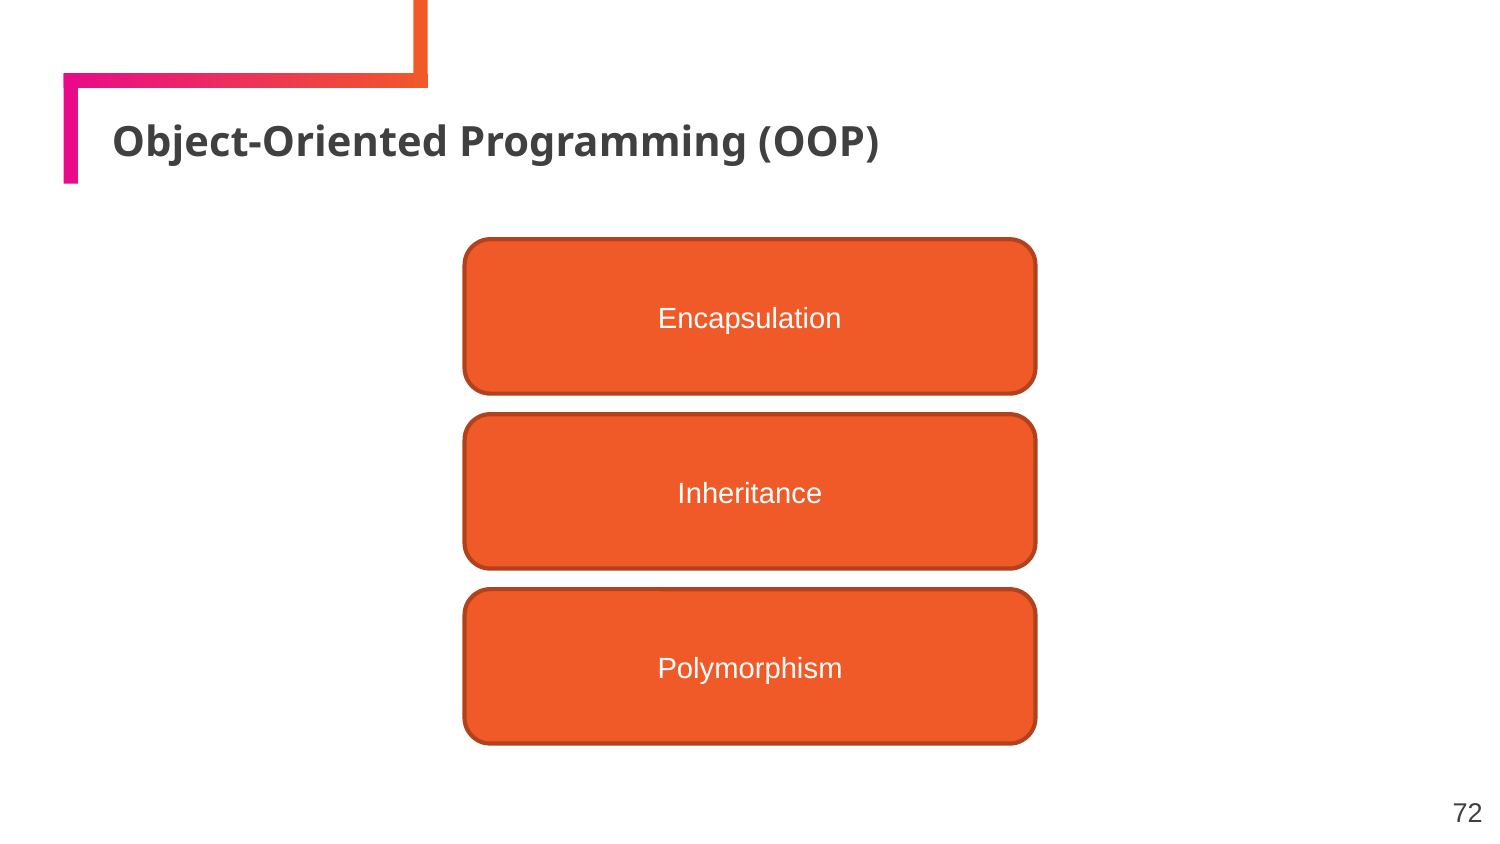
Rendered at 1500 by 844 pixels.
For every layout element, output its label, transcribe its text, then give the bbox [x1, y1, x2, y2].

text_box Encapsulation [462, 237, 1038, 396]
text_box Inheritance [462, 412, 1038, 571]
text_box Polymorphism [462, 587, 1038, 746]
title Object-Oriented Programming (OOP) [100, 117, 1455, 169]
slide_number 72 [1403, 779, 1494, 844]
